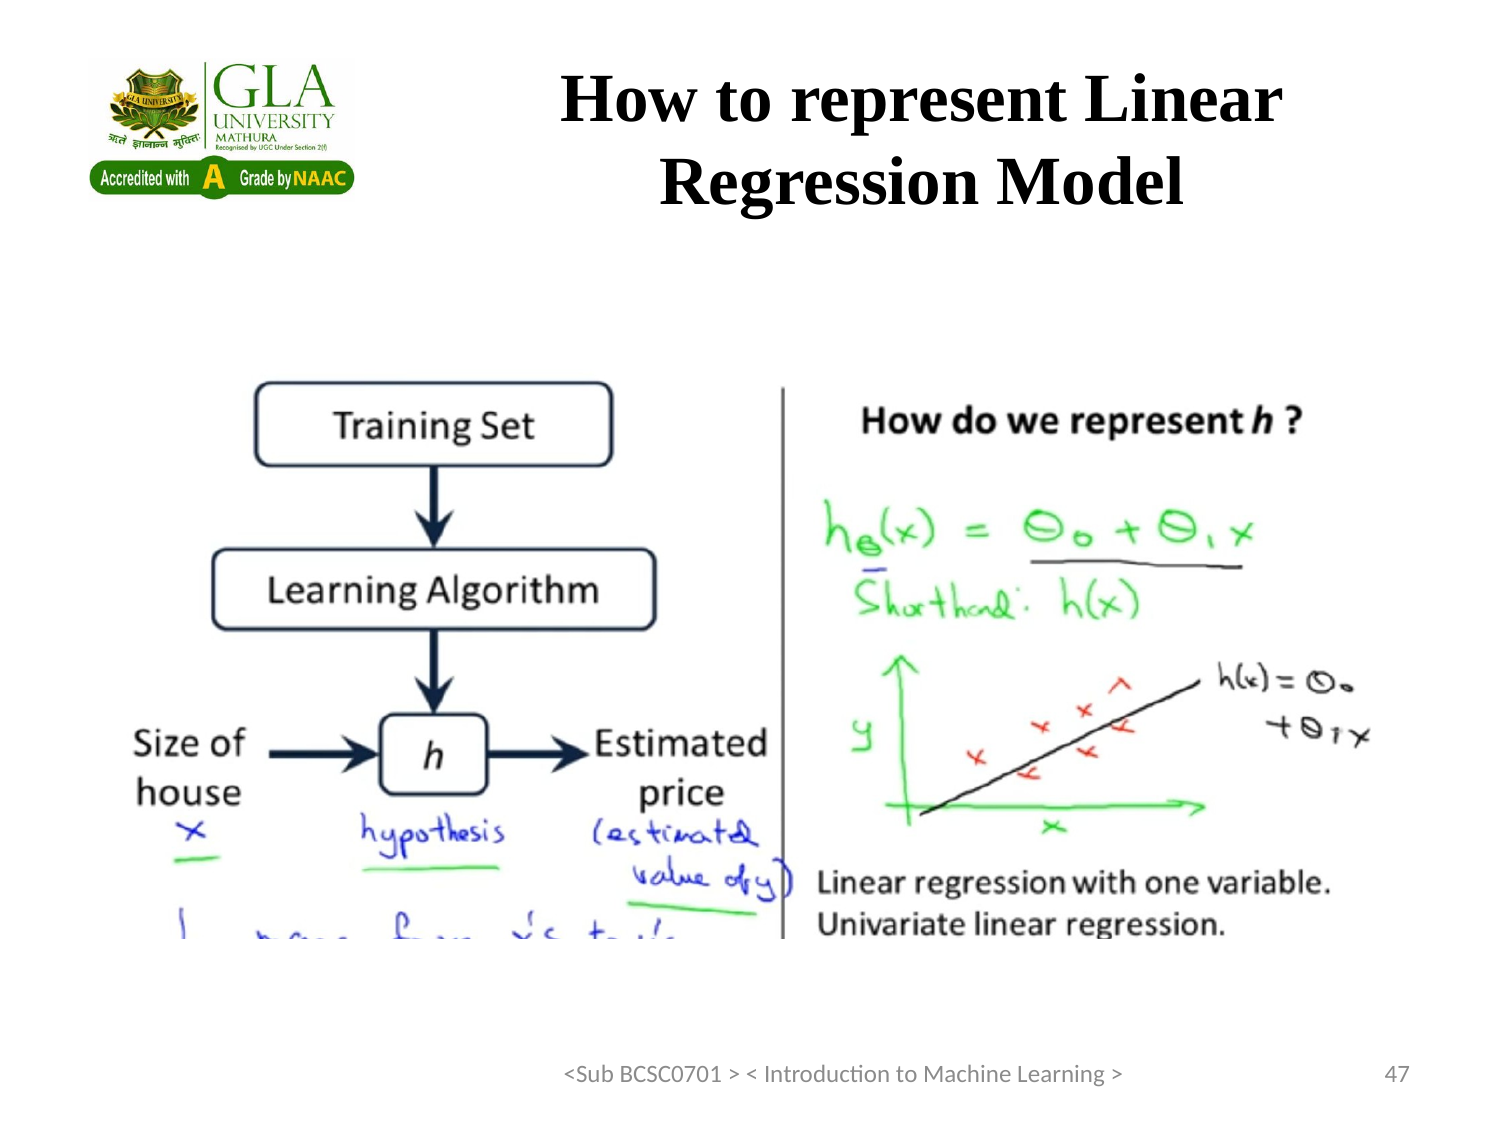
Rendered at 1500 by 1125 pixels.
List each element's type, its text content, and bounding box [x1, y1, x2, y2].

picture [88, 58, 355, 202]
footer <Sub BCSC0701 > < Introduction to Machine Learning > [512, 1042, 1074, 1103]
title How to represent Linear Regression Model [419, 45, 1425, 227]
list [123, 328, 1377, 941]
slide_number 47 [1074, 1042, 1425, 1103]
